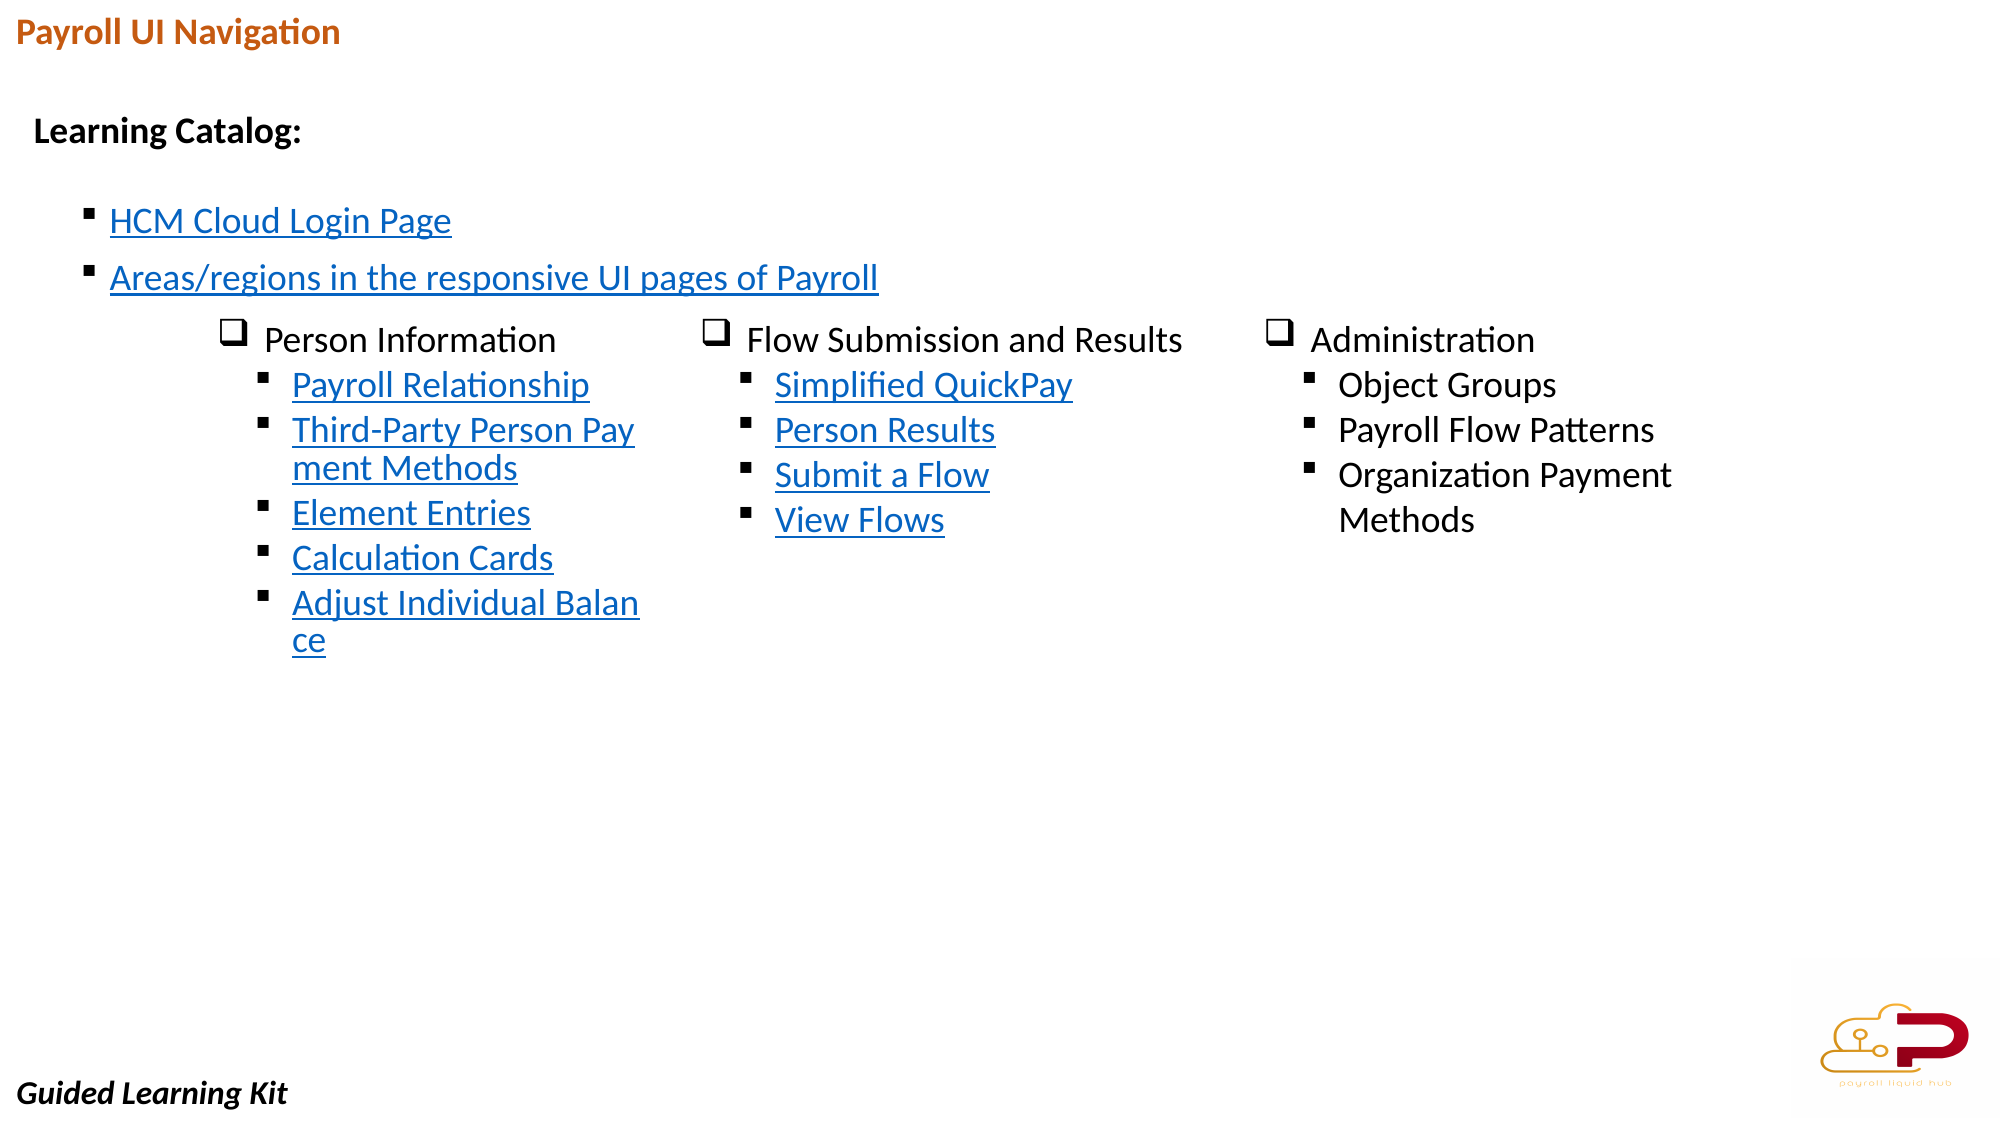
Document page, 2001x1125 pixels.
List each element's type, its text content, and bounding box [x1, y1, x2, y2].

picture [1791, 958, 2000, 1118]
text_box Payroll UI Navigation [1, 0, 357, 60]
text_box Flow Submission and Results Simplified QuickPay Person Results Submit a Flow View Flows Payroll Dashboard [684, 308, 1228, 593]
text_box Guided Learning Kit [1, 1064, 303, 1119]
text_box Administration Object Groups Payroll Flow Patterns Organization Payment Methods Flows Payroll Dashboard [1248, 308, 1792, 593]
text_box Learning Catalog: HCM Cloud Login Page Areas/regions in the responsive UI pages of Payroll [18, 98, 1895, 306]
text_box Person Information Payroll Relationship Third-Party Person Payment Methods Element Entries Calculation Cards Adjust Individual Balance [202, 308, 655, 593]
